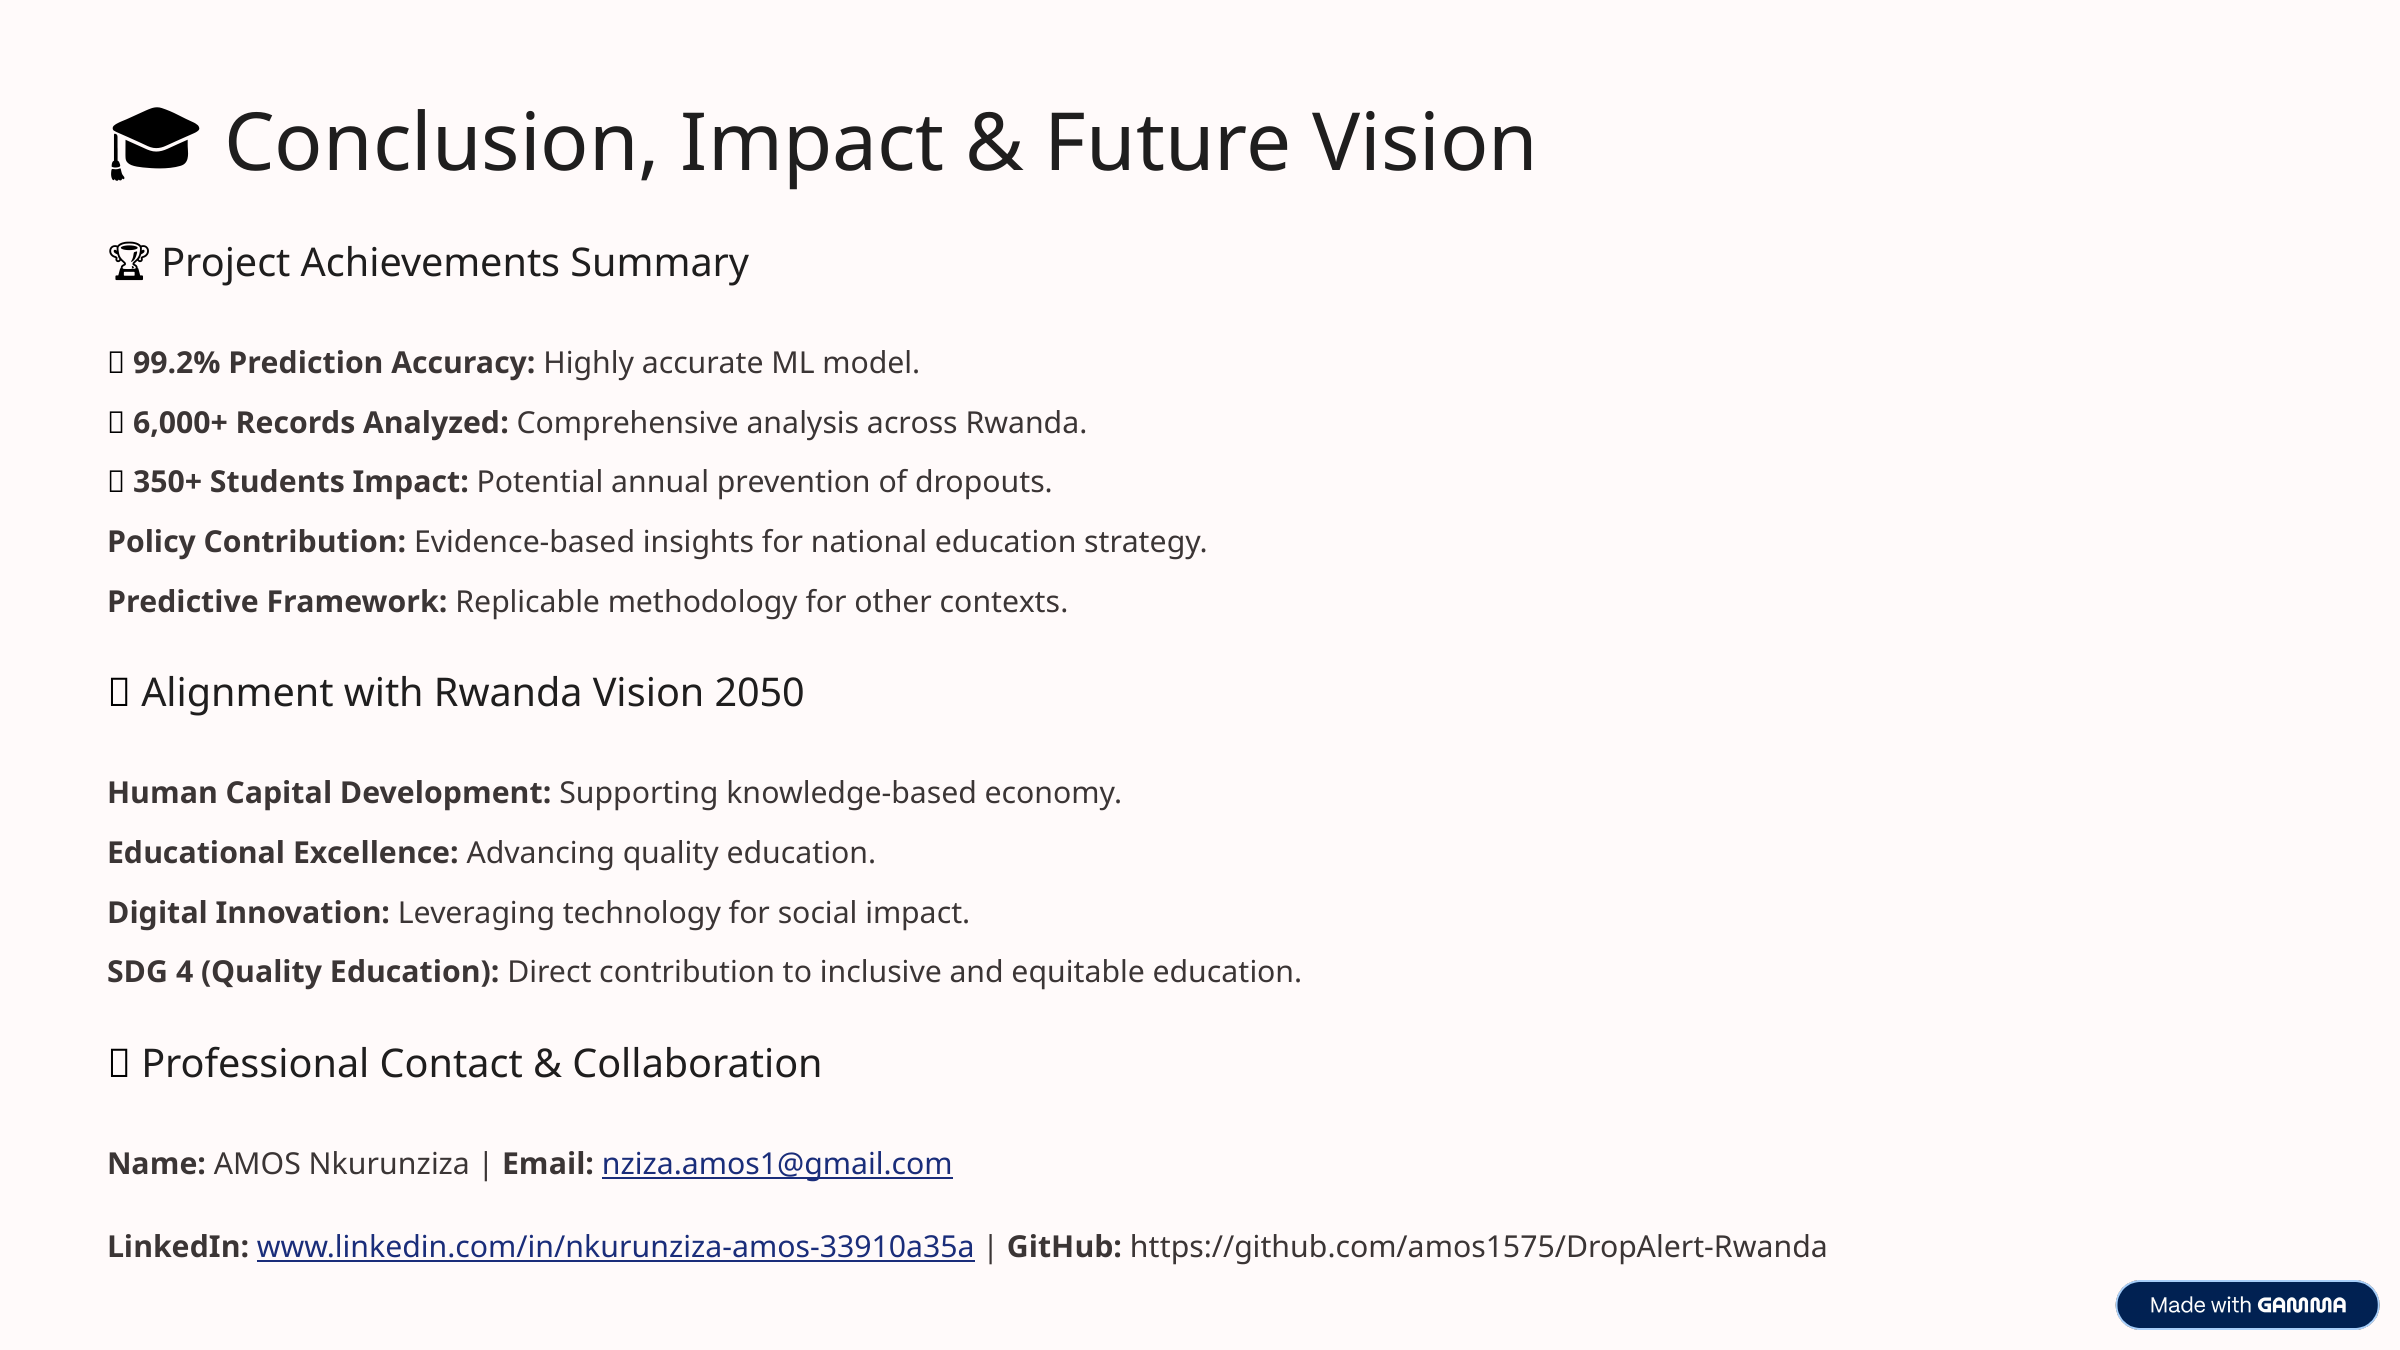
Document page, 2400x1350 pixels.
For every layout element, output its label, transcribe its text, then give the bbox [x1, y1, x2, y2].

text_box 🎯 Alignment with Rwanda Vision 2050 [107, 664, 925, 715]
text_box 🏆 Project Achievements Summary [107, 234, 828, 285]
text_box Policy Contribution: Evidence-based insights for national education strategy. [107, 509, 2293, 559]
text_box Digital Innovation: Leveraging technology for social impact. [107, 880, 2293, 930]
text_box 📞 Professional Contact & Collaboration [107, 1035, 917, 1086]
text_box Educational Excellence: Advancing quality education. [107, 820, 2293, 870]
text_box Name: AMOS Nkurunziza | Email: nziza.amos1@gmail.com [107, 1131, 2293, 1181]
picture [2106, 1271, 2389, 1339]
text_box Predictive Framework: Replicable methodology for other contexts. [107, 569, 2293, 619]
text_box ✅ 350+ Students Impact: Potential annual prevention of dropouts. [107, 449, 2293, 499]
text_box Human Capital Development: Supporting knowledge-based economy. [107, 760, 2293, 810]
text_box 🎓 Conclusion, Impact & Future Vision [107, 86, 1658, 189]
text_box ✅ 99.2% Prediction Accuracy: Highly accurate ML model. [107, 330, 2293, 380]
text_box SDG 4 (Quality Education): Direct contribution to inclusive and equitable education. [107, 939, 2293, 989]
text_box ✅ 6,000+ Records Analyzed: Comprehensive analysis across Rwanda. [107, 390, 2293, 440]
text_box LinkedIn: www.linkedin.com/in/nkurunziza-amos-33910a35a | GitHub: https://github.com/amos1575/DropAlert-Rwanda [107, 1214, 2293, 1264]
